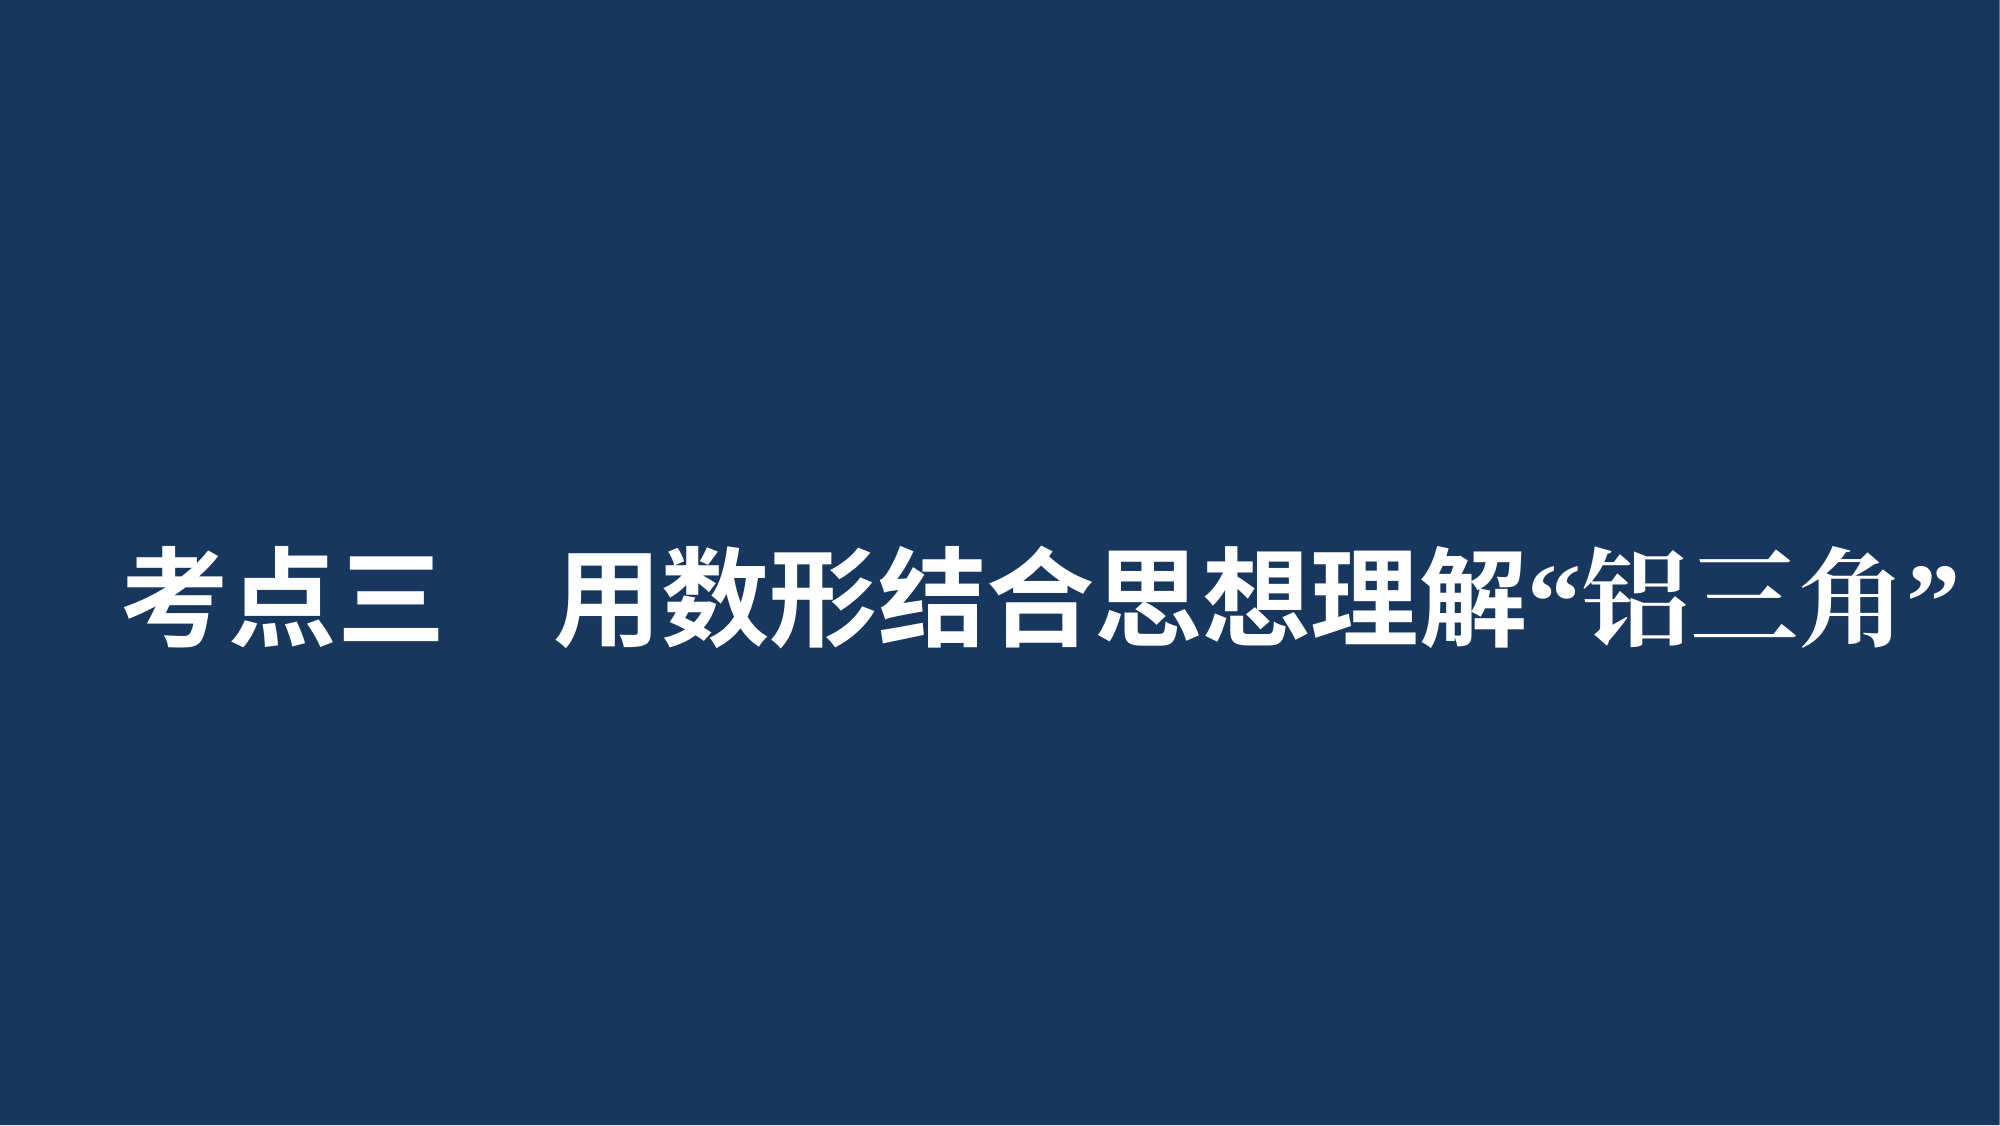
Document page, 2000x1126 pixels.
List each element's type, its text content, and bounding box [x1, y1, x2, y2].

text_box 考点三 用数形结合思想理解“铝三角” [105, 457, 1976, 668]
